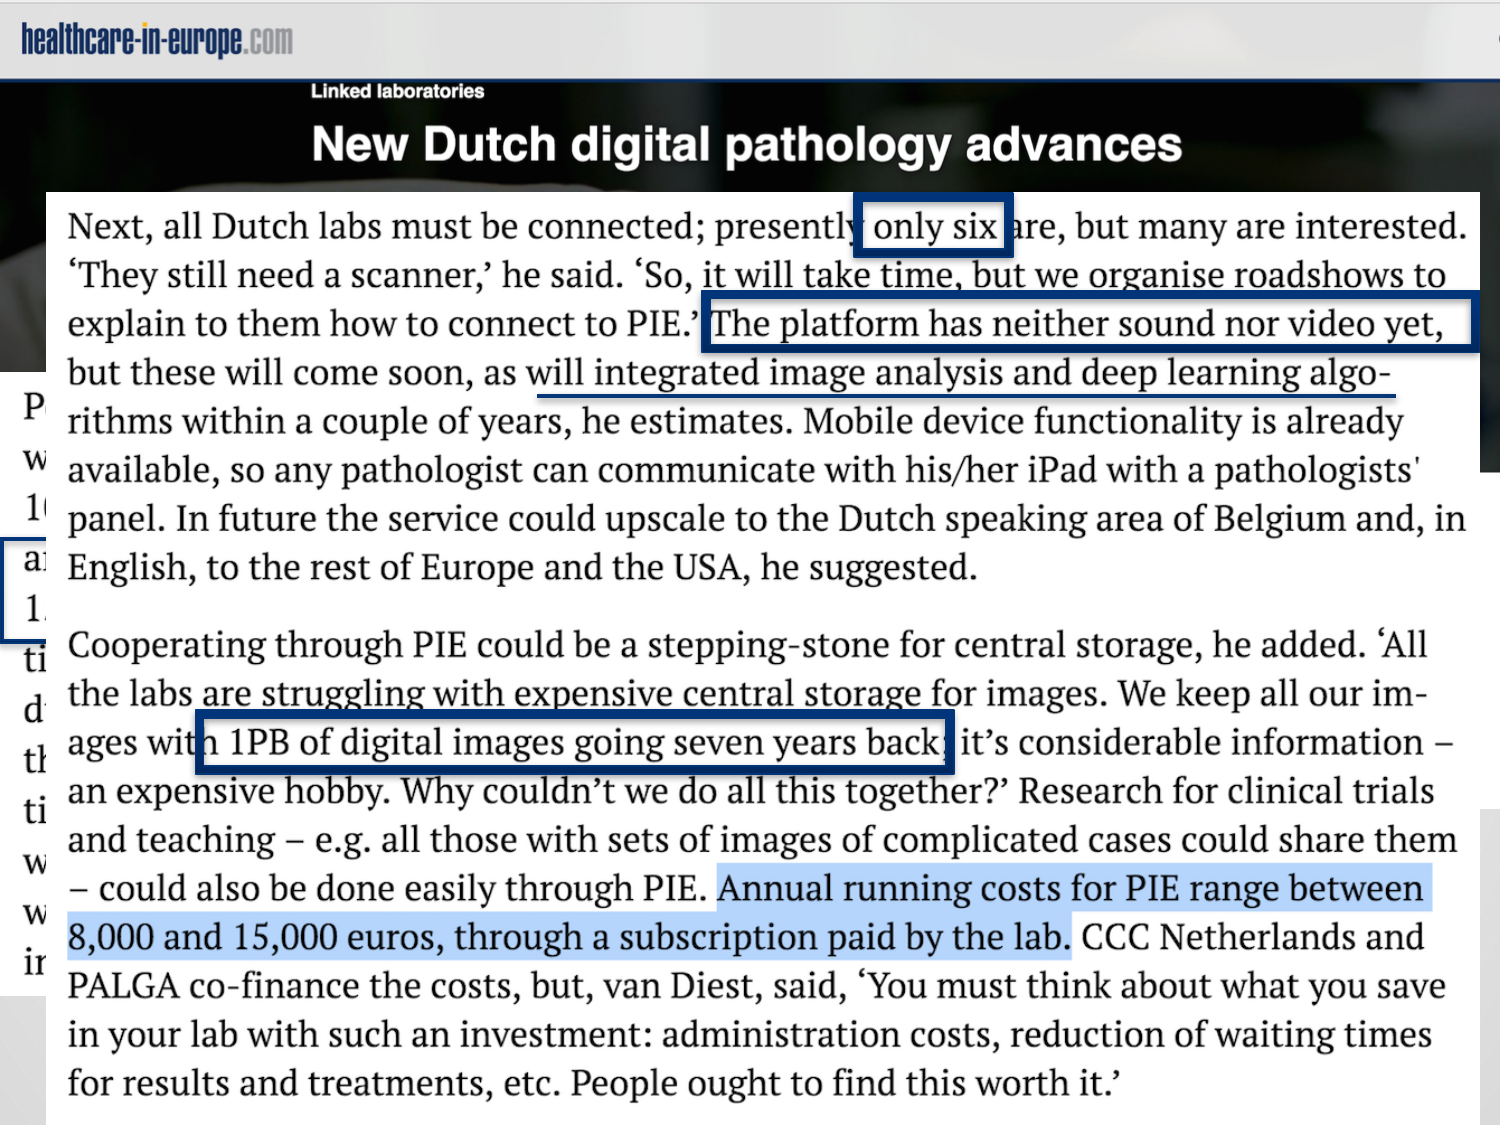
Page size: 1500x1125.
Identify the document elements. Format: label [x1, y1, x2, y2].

picture [0, 0, 1500, 809]
text_box [46, 192, 1480, 1125]
text_box [0, 372, 41, 997]
